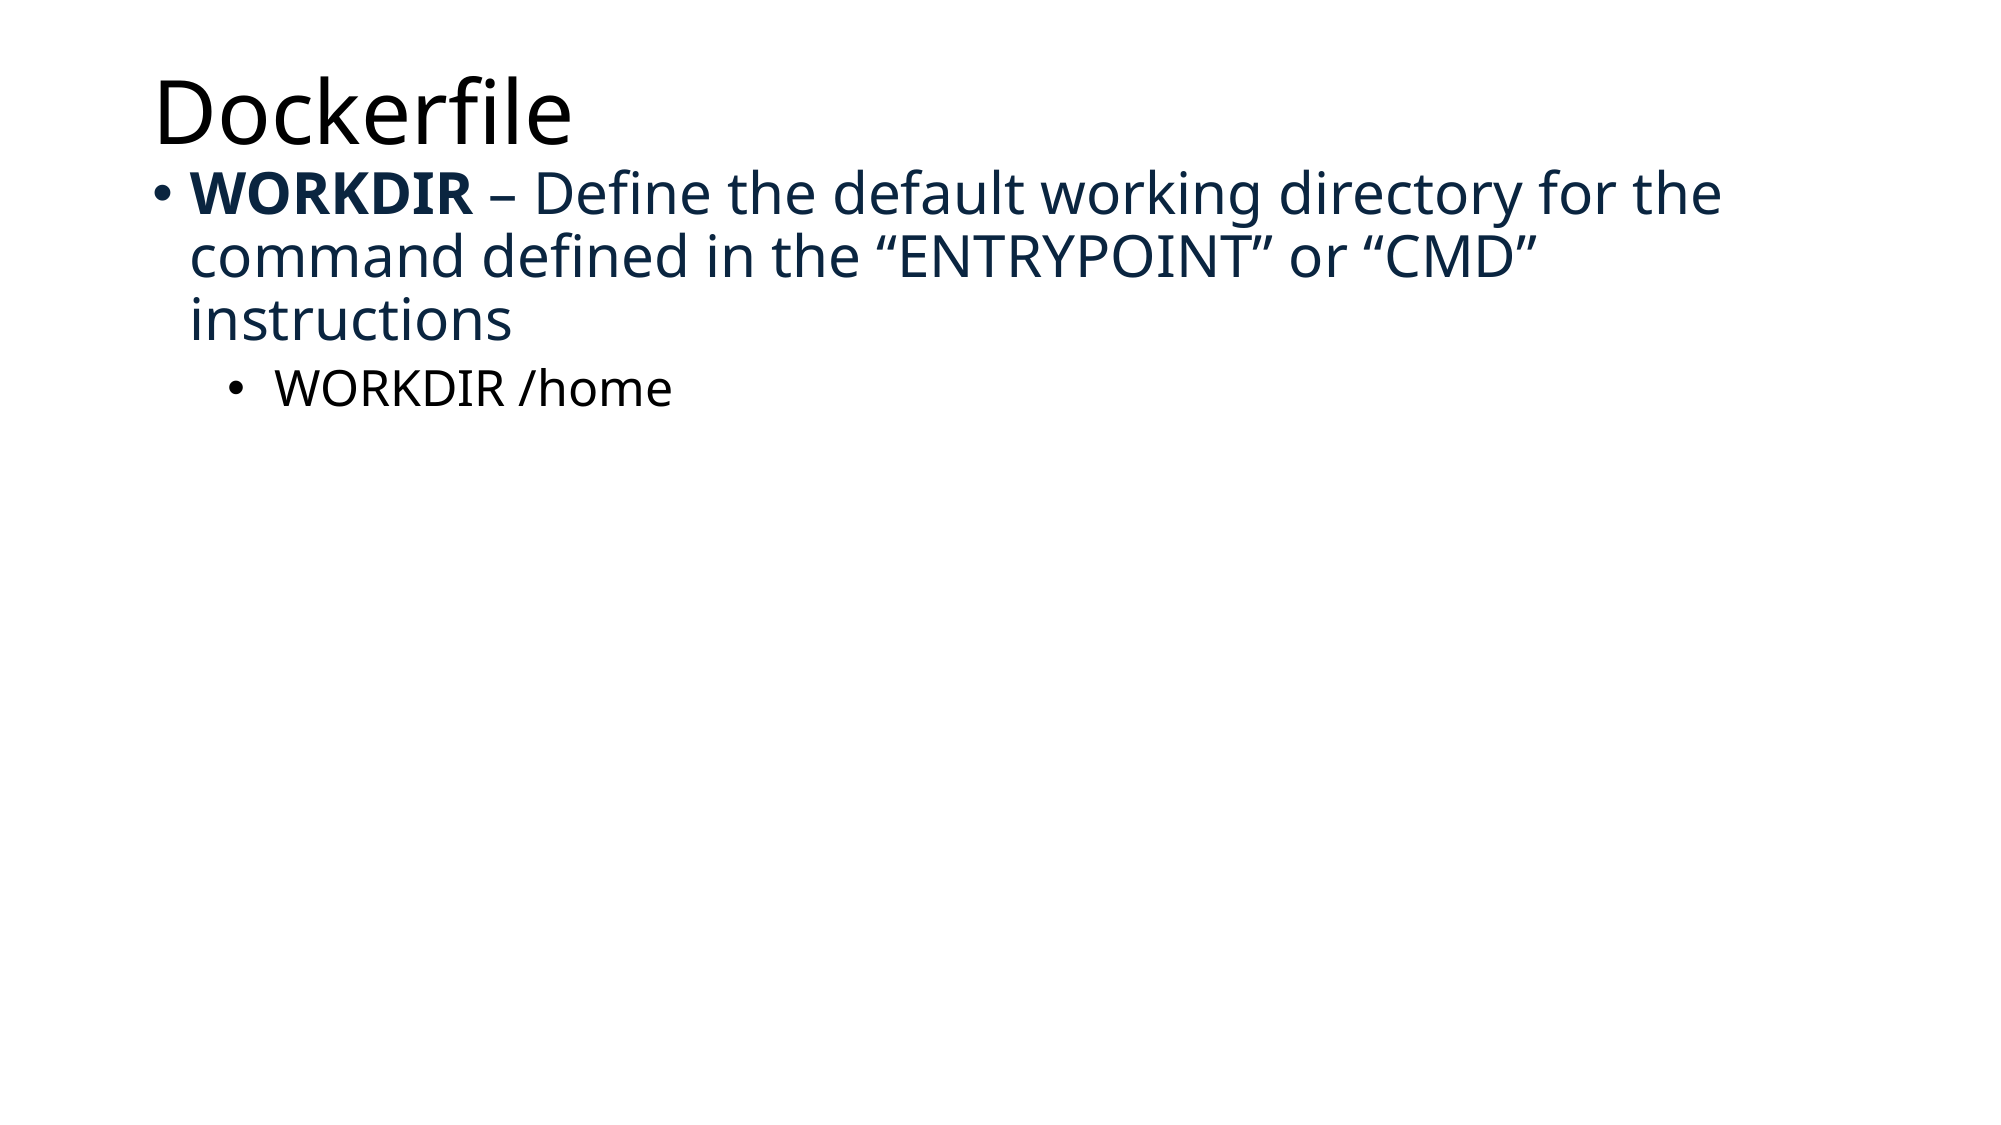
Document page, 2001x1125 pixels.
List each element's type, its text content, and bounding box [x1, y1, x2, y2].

list WORKDIR – Define the default working directory for the command defined in the “ENTRYPOINT” or “CMD” instructions WORKDIR /home [137, 156, 1863, 1014]
title Dockerfile [137, 59, 1863, 156]
